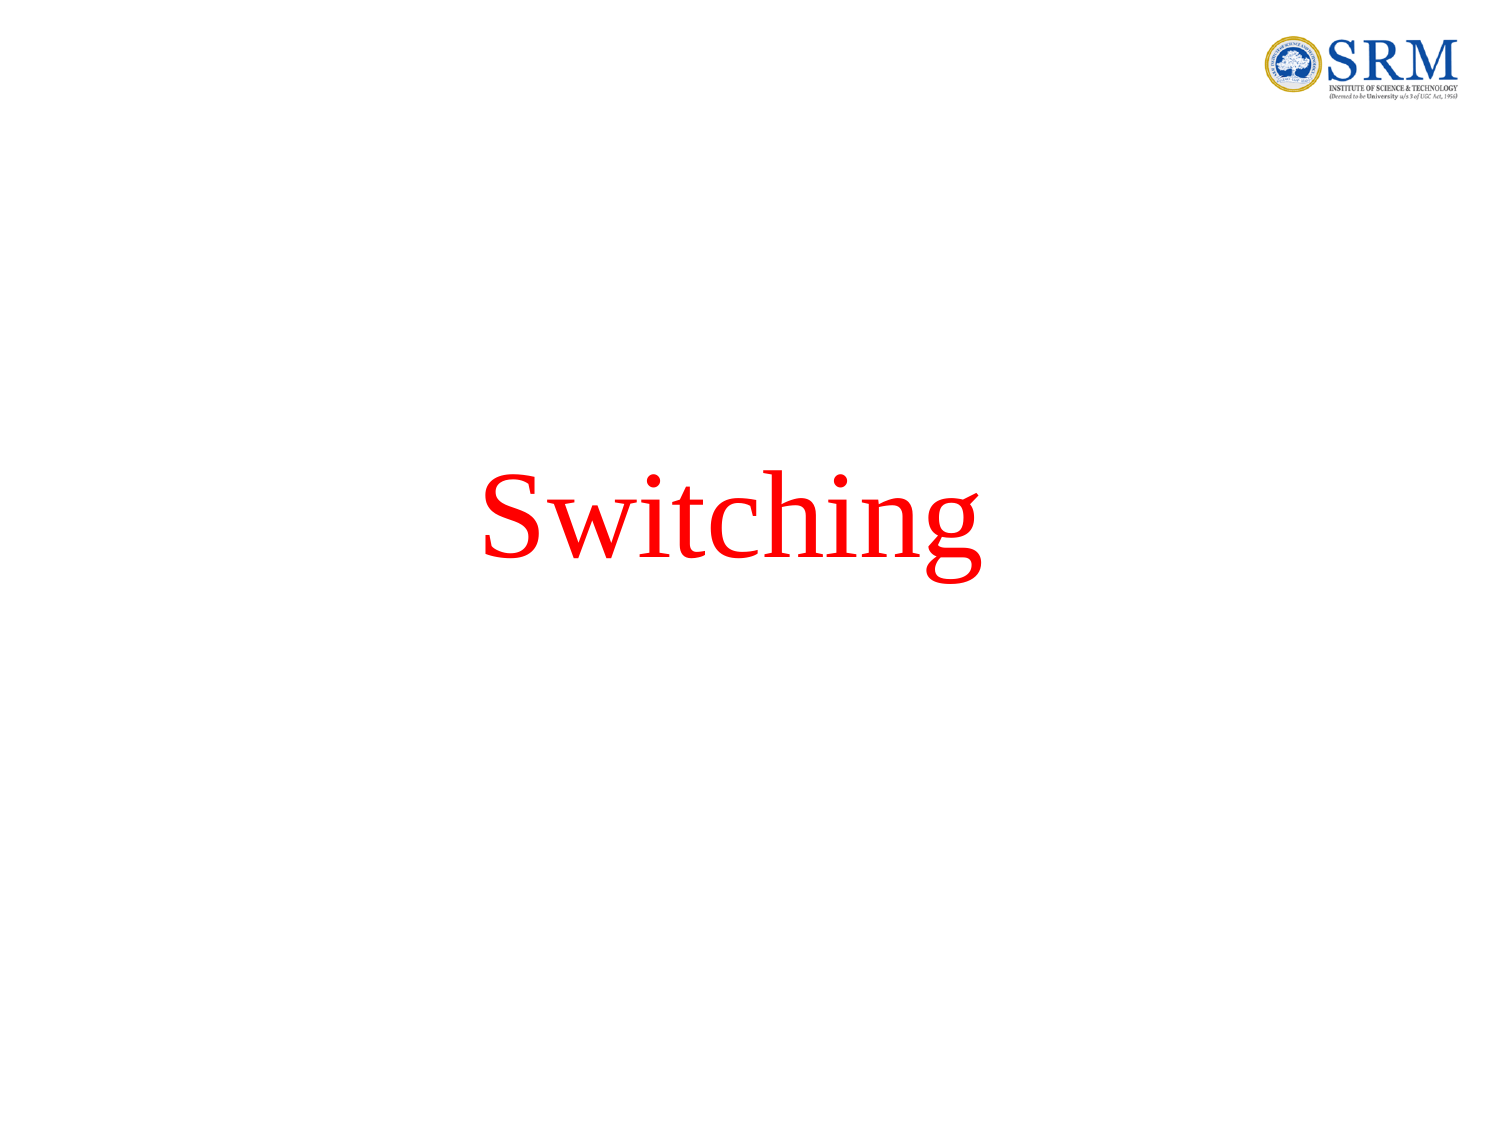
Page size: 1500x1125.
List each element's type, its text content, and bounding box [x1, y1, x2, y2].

picture [1262, 24, 1463, 108]
text_box Switching [262, 424, 1175, 591]
